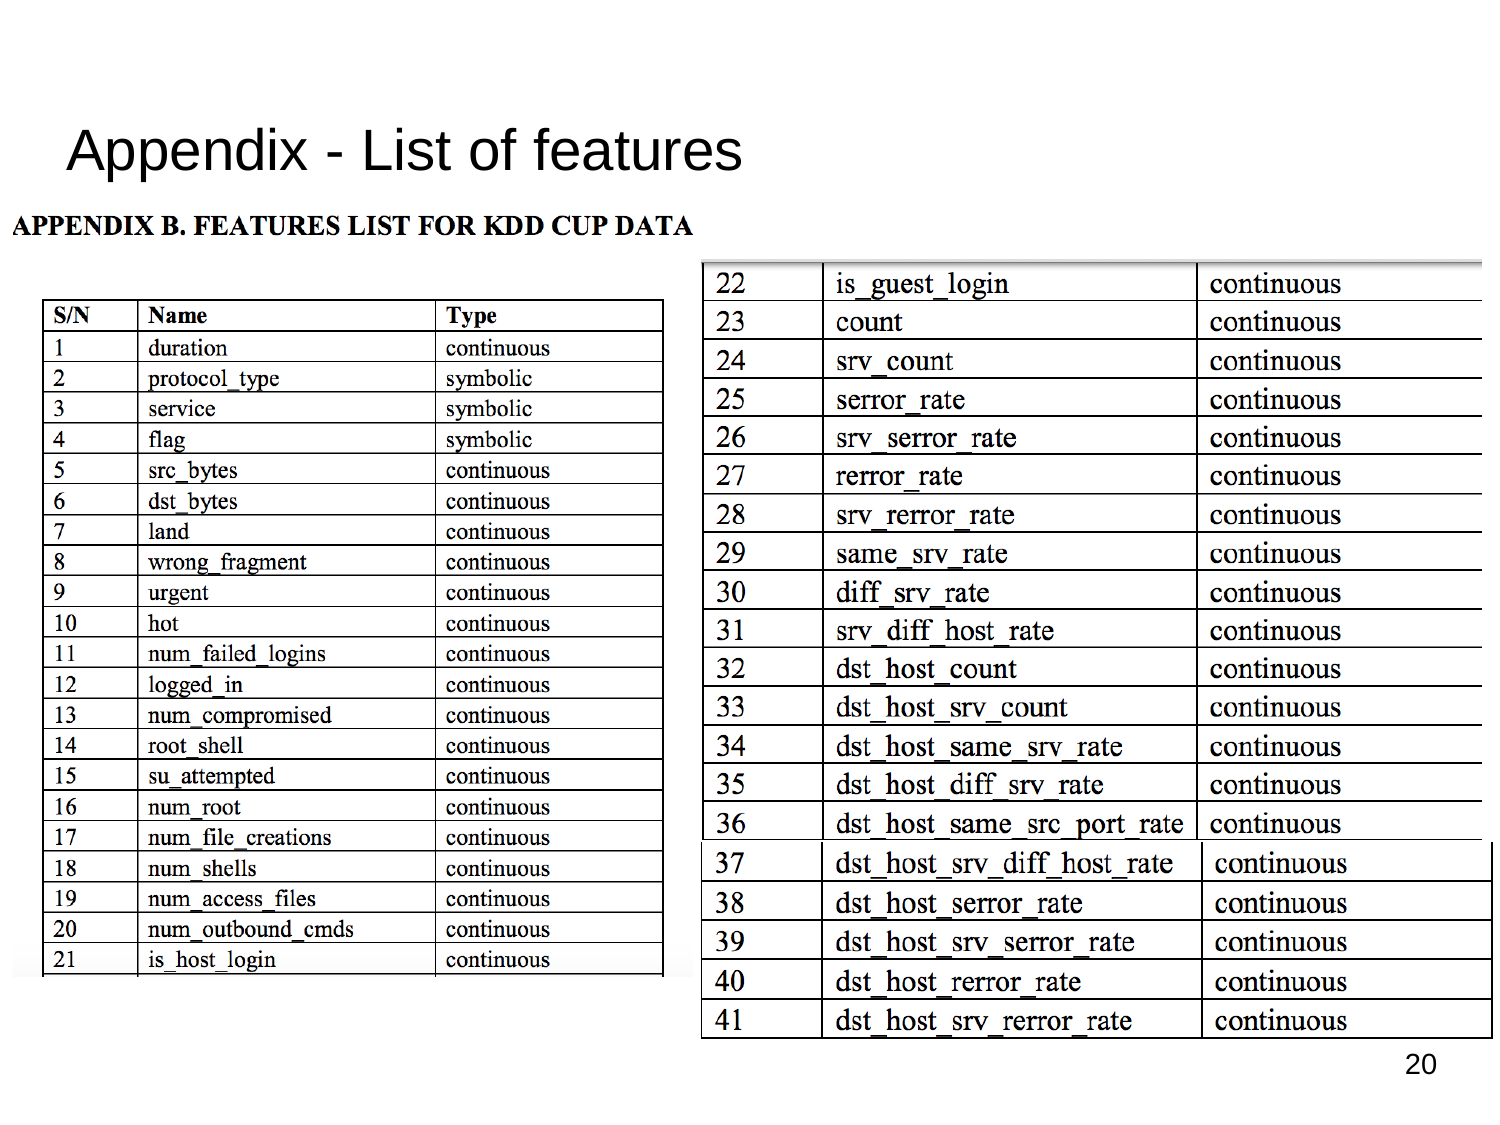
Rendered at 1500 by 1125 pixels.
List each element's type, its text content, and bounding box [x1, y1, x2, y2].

title Appendix - List of features [51, 97, 1449, 223]
picture [701, 259, 1497, 1043]
slide_number 20 [1389, 1052, 1480, 1106]
picture [12, 210, 693, 977]
